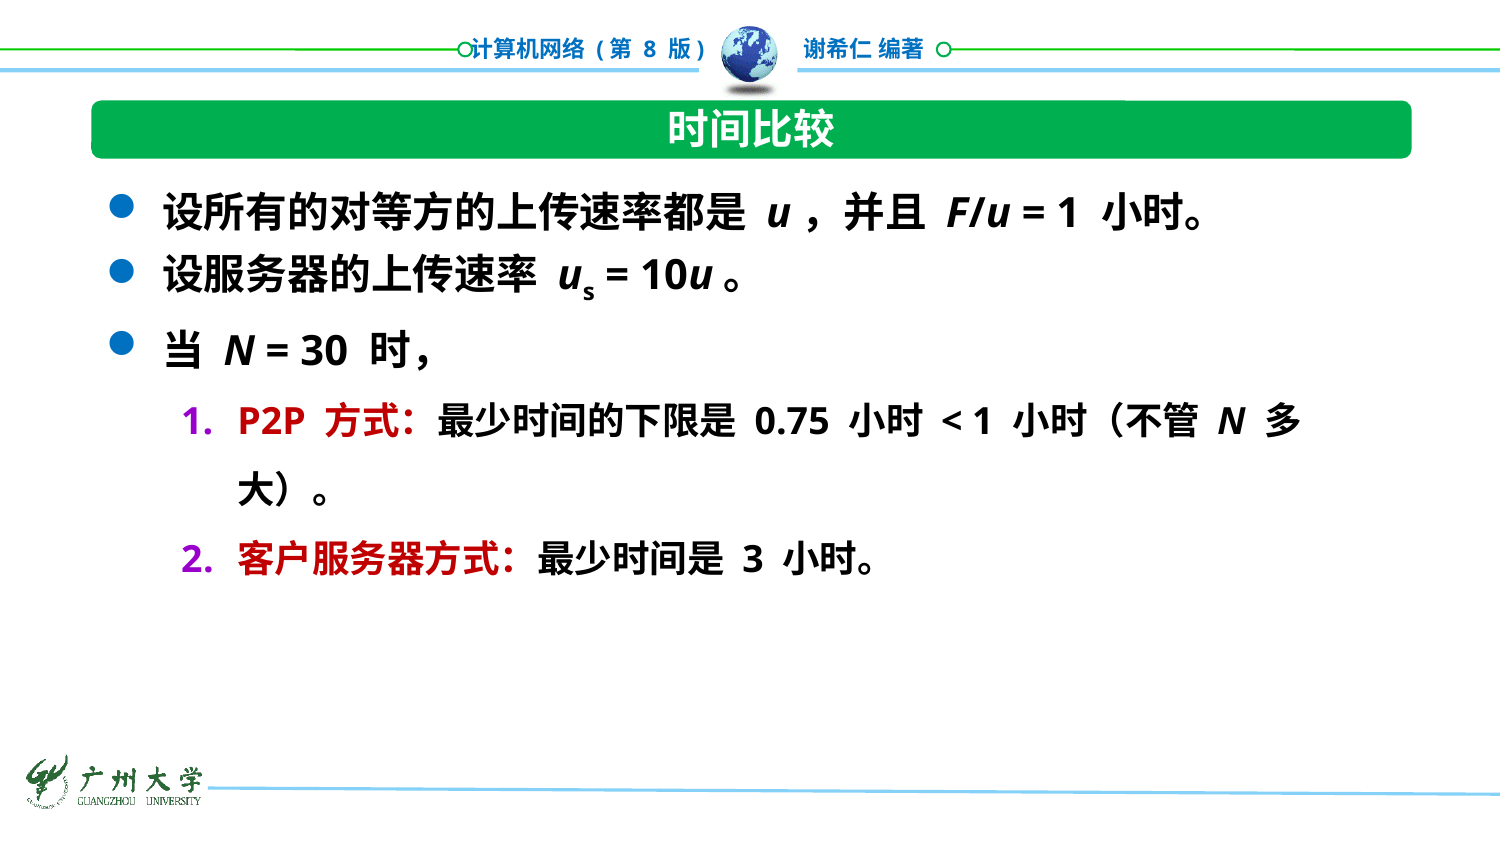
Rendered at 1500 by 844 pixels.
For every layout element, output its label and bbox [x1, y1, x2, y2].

picture [719, 24, 779, 95]
picture [26, 754, 202, 809]
text_box [91, 95, 1412, 588]
